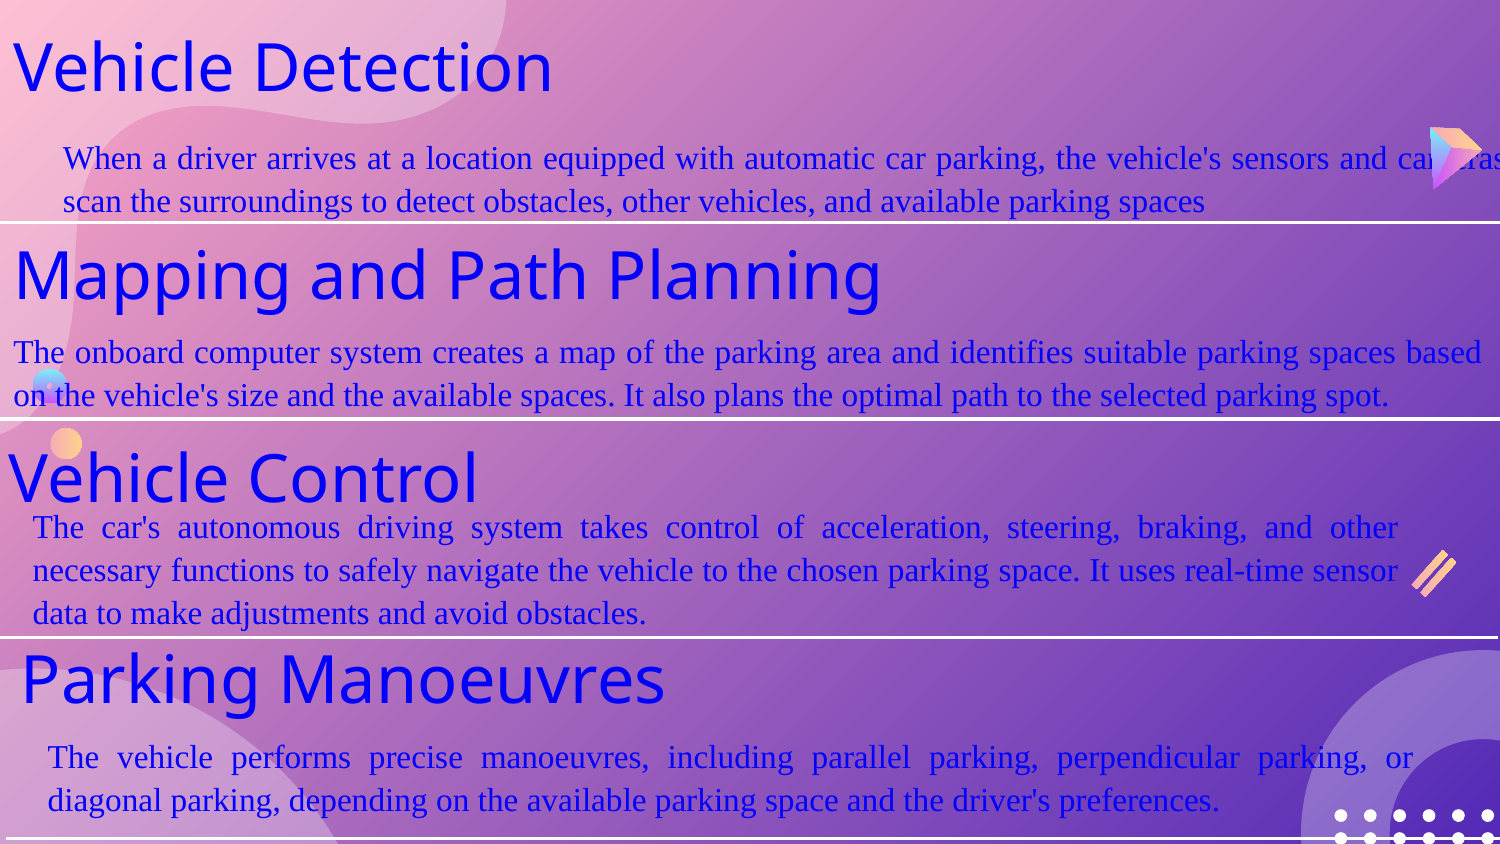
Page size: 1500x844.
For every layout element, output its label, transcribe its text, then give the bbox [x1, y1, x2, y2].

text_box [1430, 126, 1483, 190]
text_box The vehicle performs precise manoeuvres, including parallel parking, perpendicular parking, or diagonal parking, depending on the available parking space and the driver's preferences. [32, 717, 1431, 804]
text_box Vehicle Control [0, 436, 1278, 516]
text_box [1395, 748, 1434, 837]
text_box [1420, 557, 1457, 598]
text_box The onboard computer system creates a map of the parking area and identifies suitable parking spaces based on the vehicle's size and the available spaces. It also plans the optimal path to the selected parking spot. [0, 312, 1500, 400]
text_box Parking Manoeuvres [5, 646, 1290, 717]
text_box [39, 400, 60, 404]
text_box [1411, 549, 1448, 590]
text_box Mapping and Path Planning [0, 233, 1283, 312]
title Vehicle Detection [0, 24, 1282, 104]
text_box The car's autonomous driving system takes control of acceleration, steering, braking, and other necessary functions to safely navigate the vehicle to the chosen parking space. It uses real-time sensor data to make adjustments and avoid obstacles. [17, 487, 1416, 575]
list When a driver arrives at a location equipped with automatic car parking, the vehicle's sensors and cameras scan the surroundings to detect obstacles, other vehicles, and available parking spaces [47, 118, 1500, 206]
text_box [52, 428, 80, 436]
